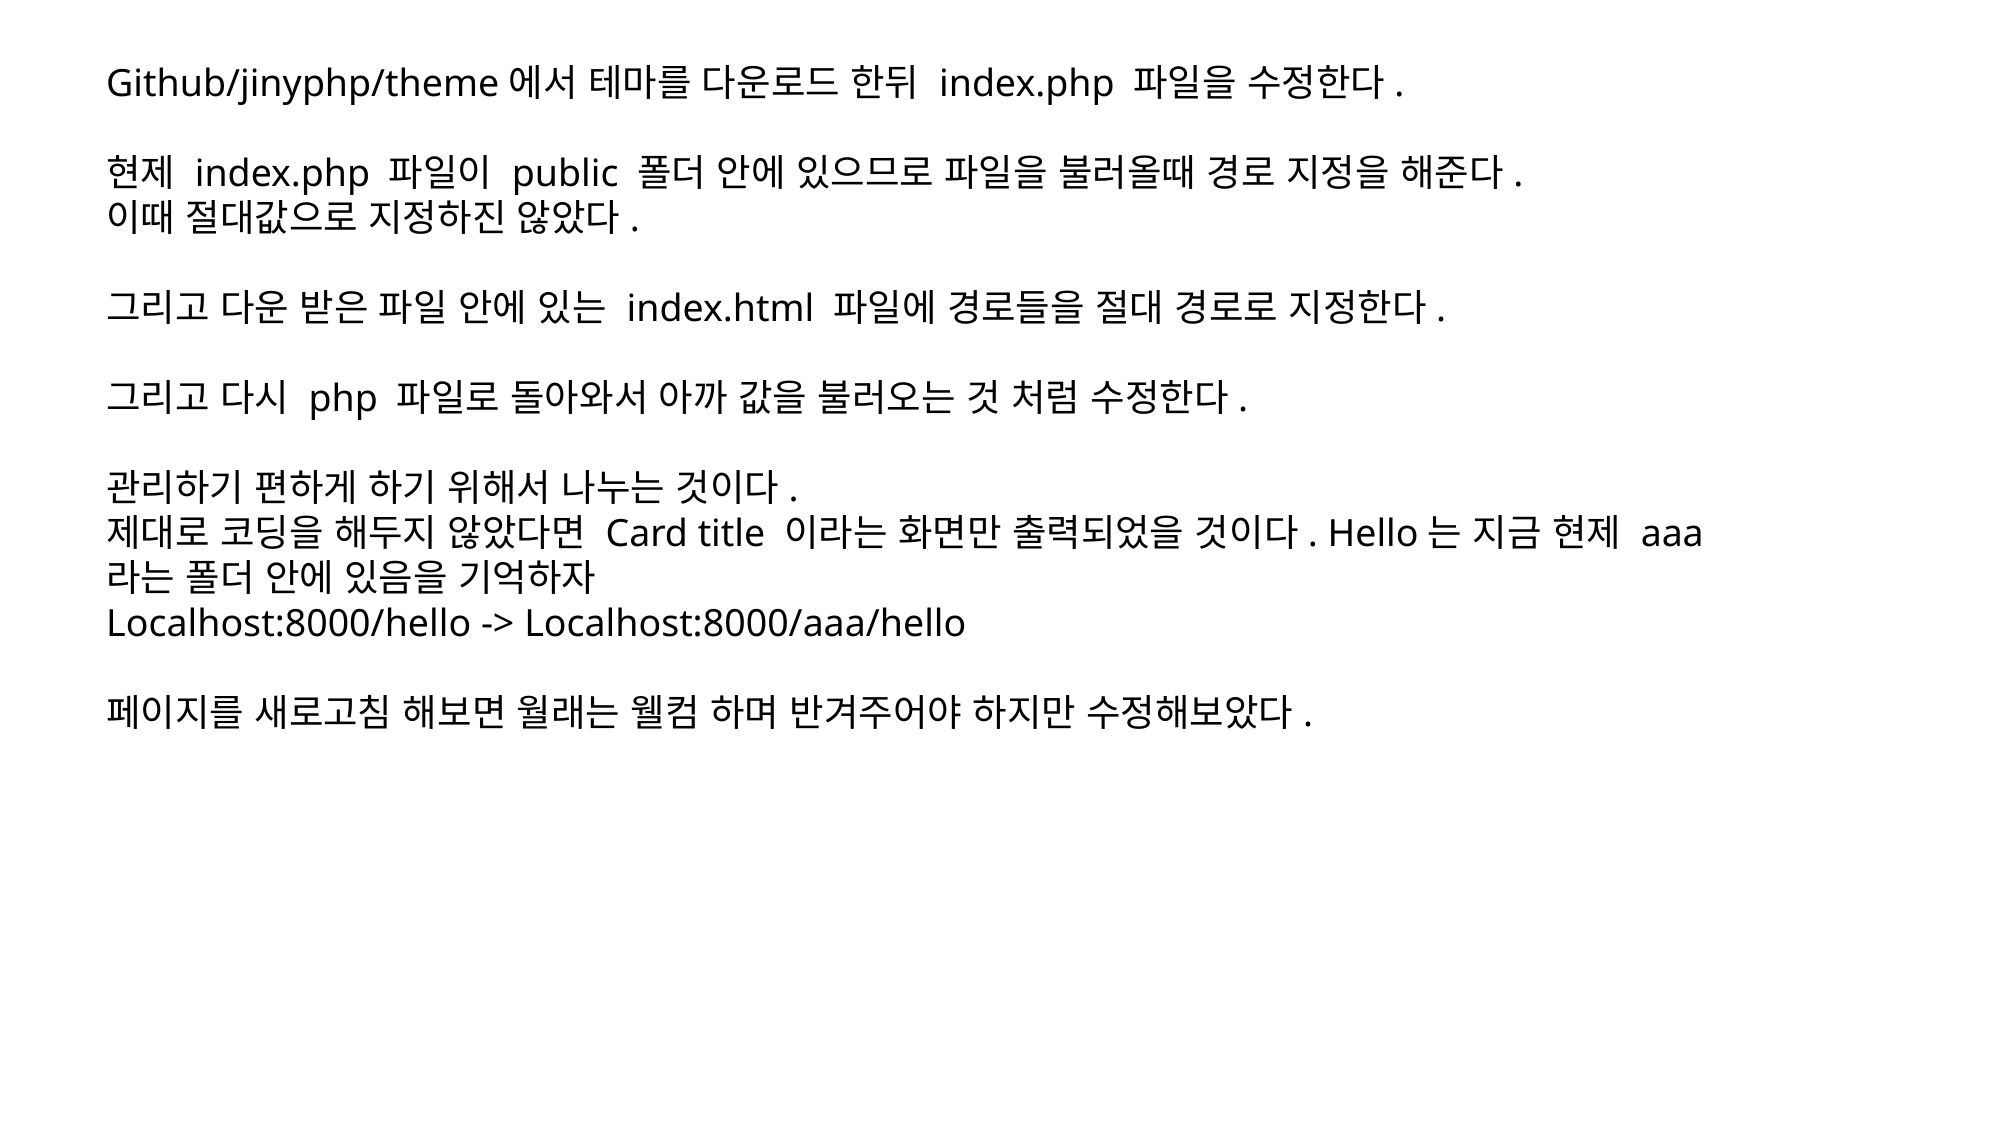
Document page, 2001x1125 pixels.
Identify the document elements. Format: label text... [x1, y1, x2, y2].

text_box Github/jinyphp/theme에서 테마를 다운로드 한뒤 index.php 파일을 수정한다. 현제 index.php 파일이 public 폴더 안에 있으므로 파일을 불러올때 경로 지정을 해준다. 이때 절대값으로 지정하진 않았다. 그리고 다운 받은 파일 안에 있는 index.html 파일에 경로들을 절대 경로로 지정한다. 그리고 다시 php 파일로 돌아와서 아까 값을 불러오는 것 처럼 수정한다. 관리하기 편하게 하기 위해서 나누는 것이다. 제대로 코딩을 해두지 않았다면 Card title 이라는 화면만 출력되었을 것이다. Hello는 지금 현제 aaa 라는 폴더 안에 있음을 기억하자 Localhost:8000/hello -> Localhost:8000/aaa/hello 페이지를 새로고침 해보면 월래는 웰컴 하며 반겨주어야 하지만 수정해보았다. [91, 51, 1719, 742]
